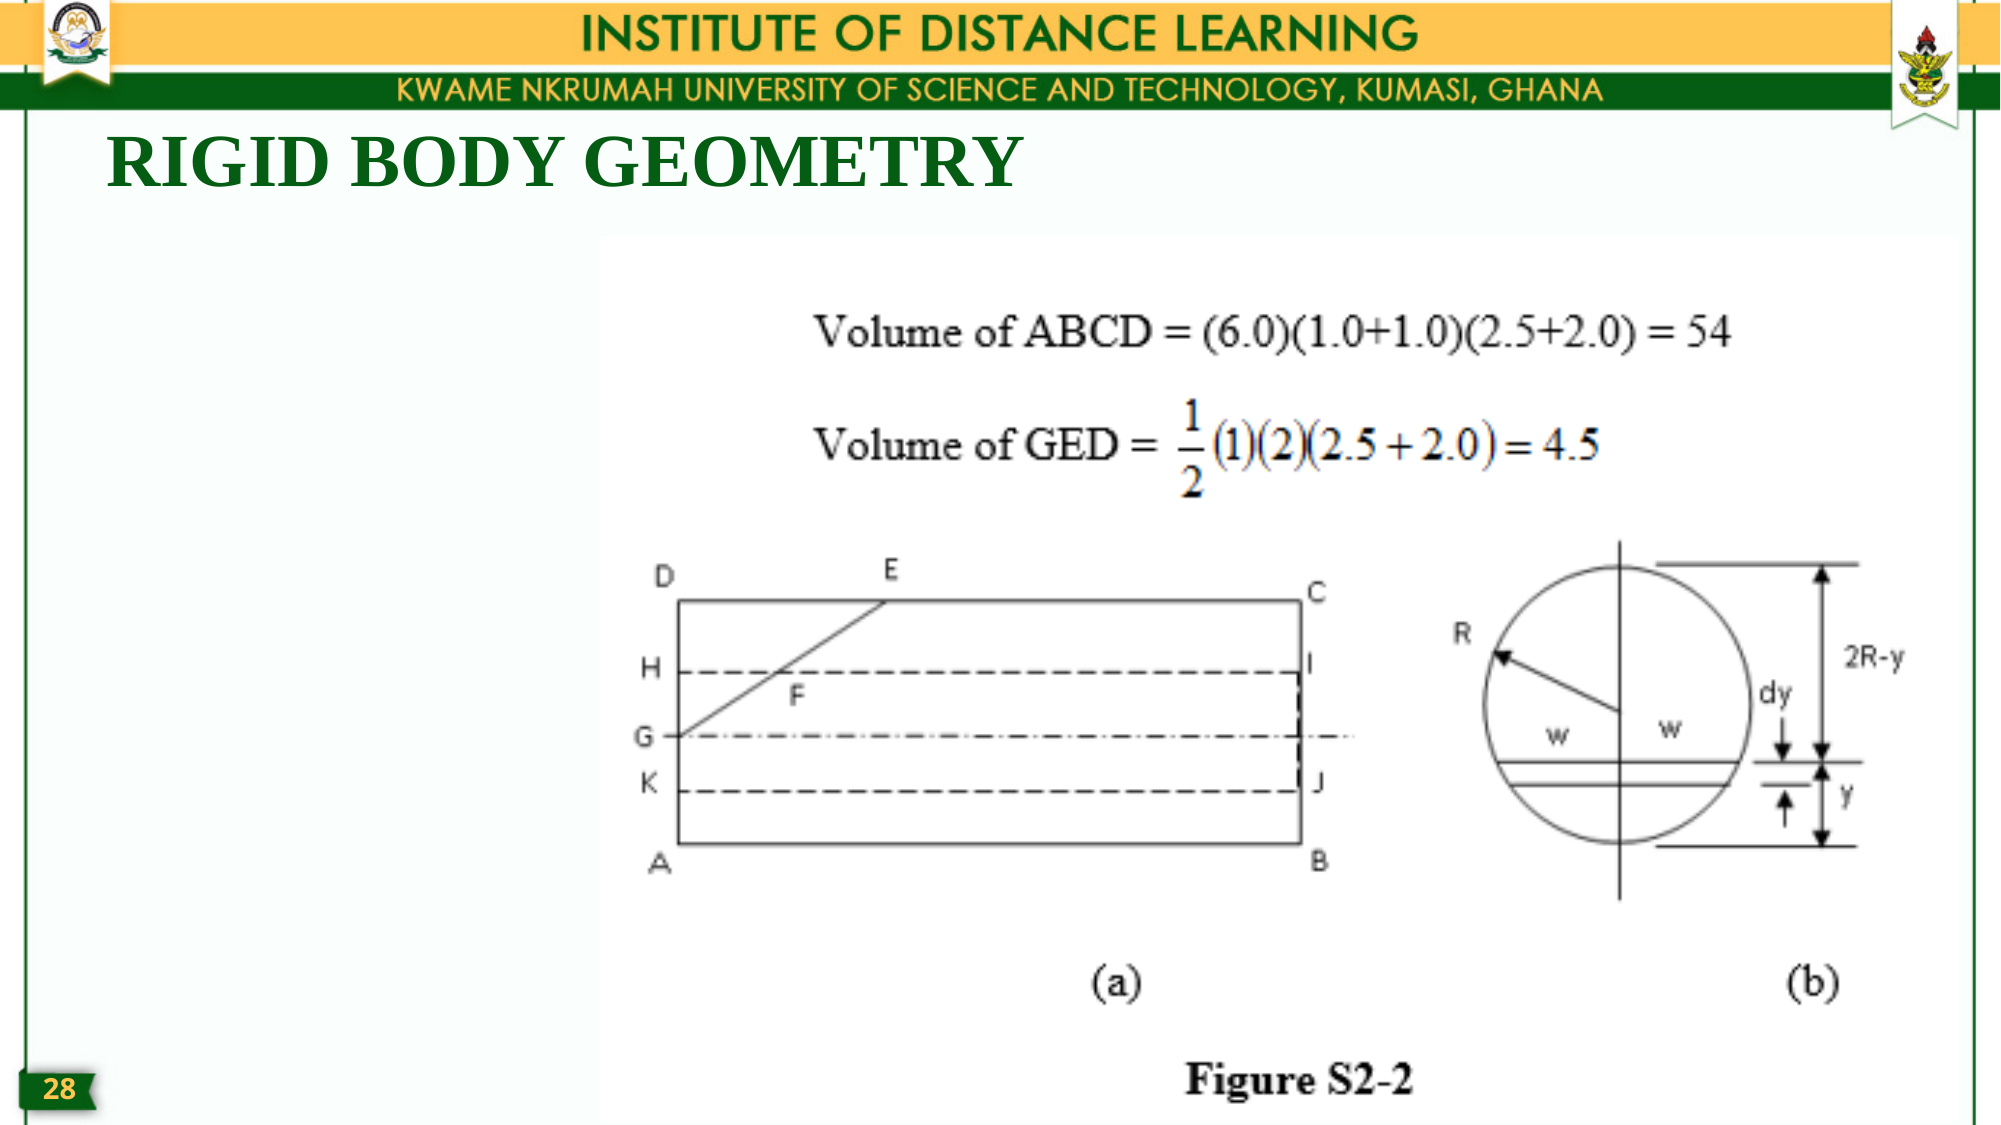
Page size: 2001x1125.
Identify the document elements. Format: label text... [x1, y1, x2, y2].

picture [0, 0, 2001, 1125]
title RIGID BODY GEOMETRY [91, 88, 1817, 237]
slide_number 27 [24, 1060, 92, 1121]
